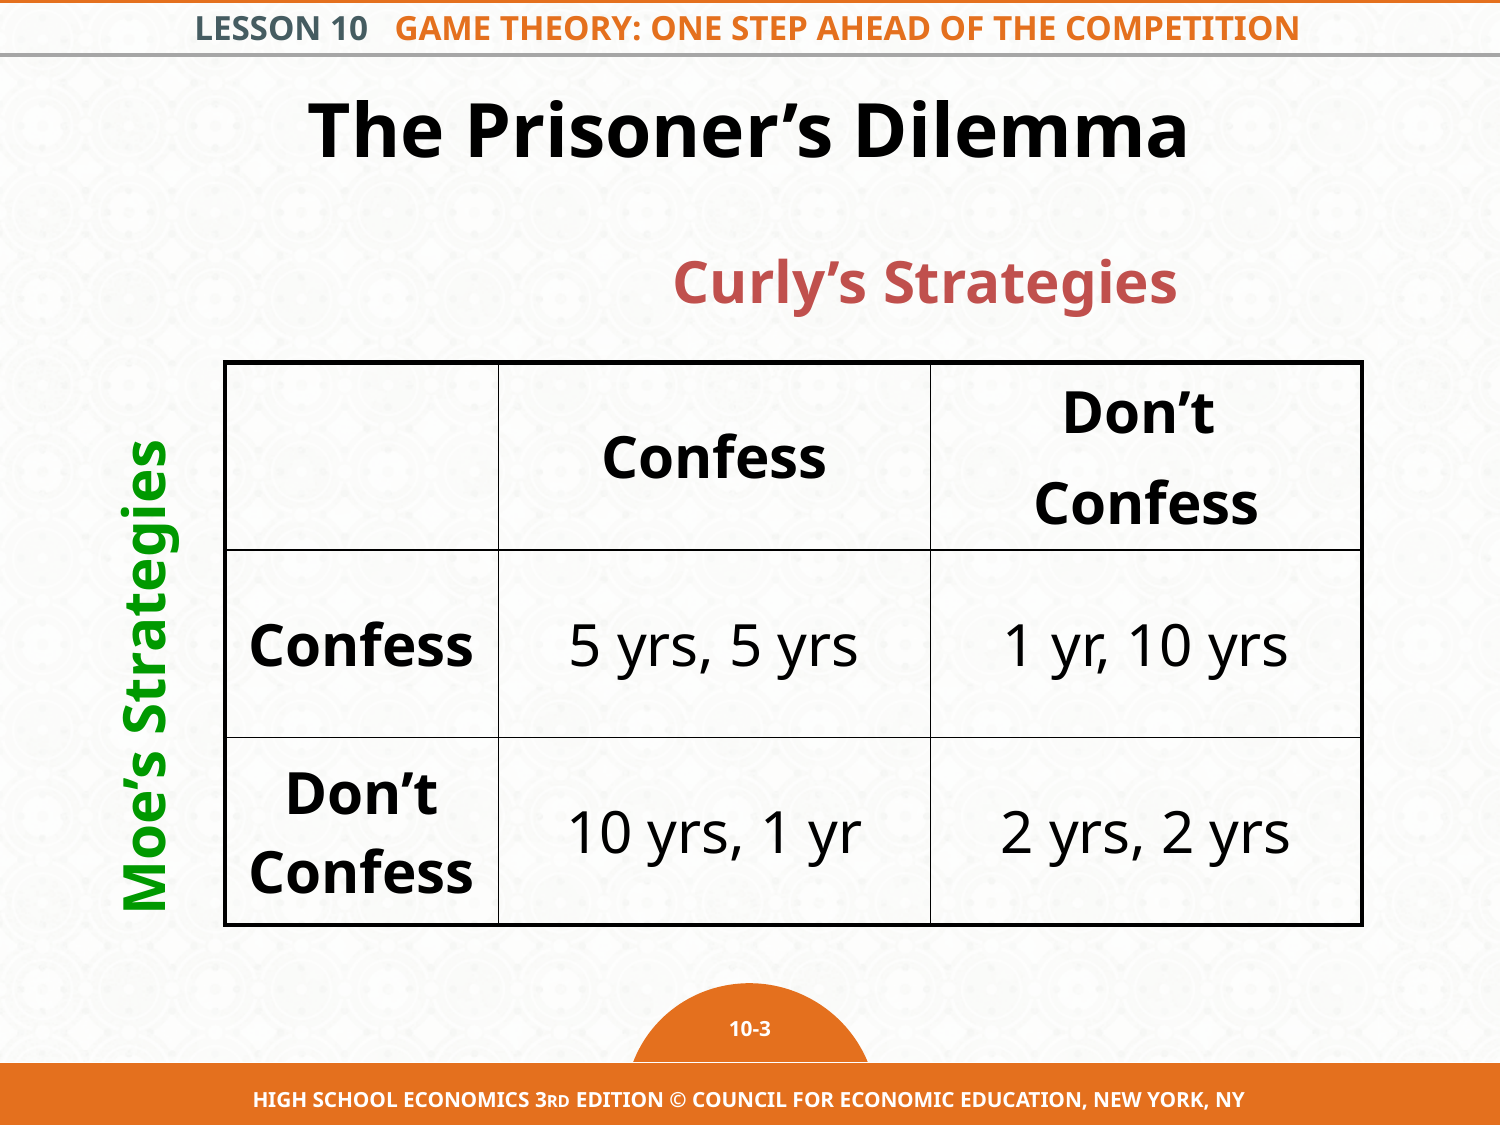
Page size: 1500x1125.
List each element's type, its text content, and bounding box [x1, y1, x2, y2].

table_cell 5 yrs, 5 yrs [499, 551, 930, 737]
table_header Don’t Confess [931, 365, 1360, 549]
table_header [227, 365, 498, 549]
title The Prisoner’s Dilemma [75, 74, 1425, 180]
table_cell 1 yr, 10 yrs [931, 551, 1360, 737]
picture [0, 3, 1500, 53]
table_header Confess [499, 365, 930, 549]
table_cell Don’t Confess [227, 738, 498, 923]
table_cell 10 yrs, 1 yr [499, 738, 930, 923]
table_cell Confess [227, 551, 498, 737]
text_box Curly’s Strategies [658, 237, 1194, 323]
table_cell 2 yrs, 2 yrs [931, 738, 1360, 923]
text_box Moe’s Strategies [99, 425, 185, 931]
picture [0, 57, 1500, 1062]
